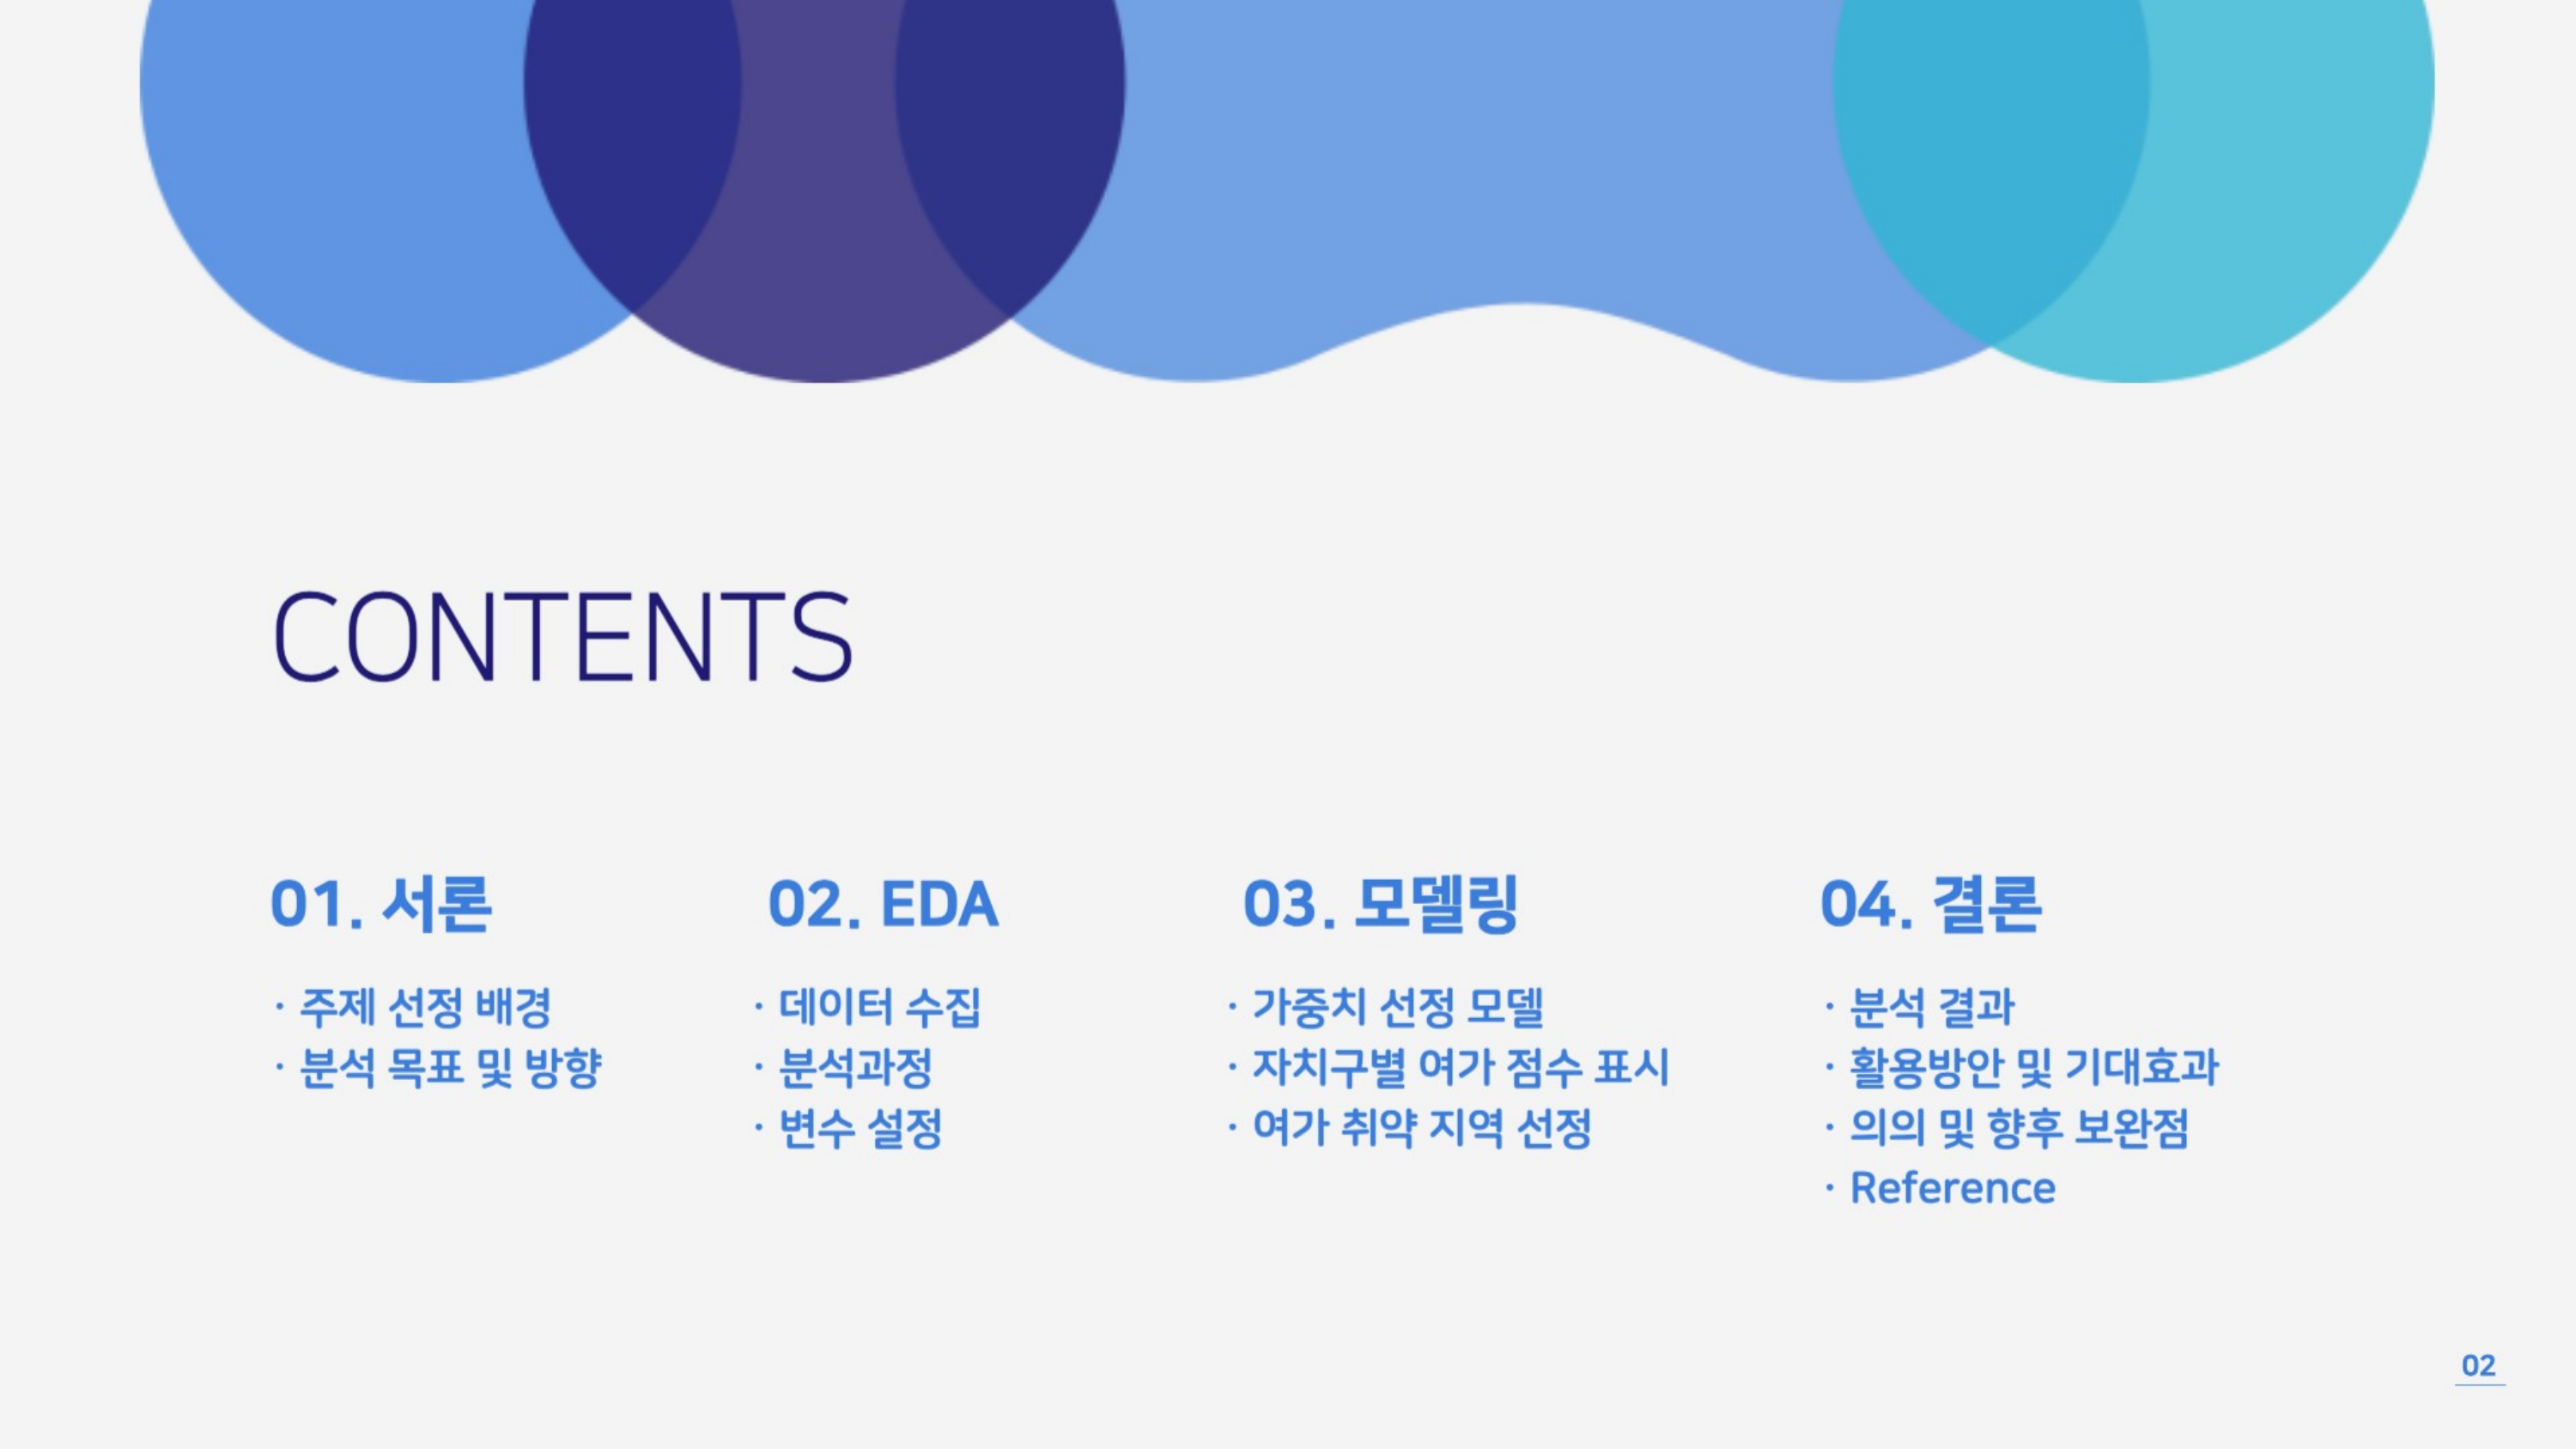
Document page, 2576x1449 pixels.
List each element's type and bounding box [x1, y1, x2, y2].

text_box [0, 0, 2576, 1449]
